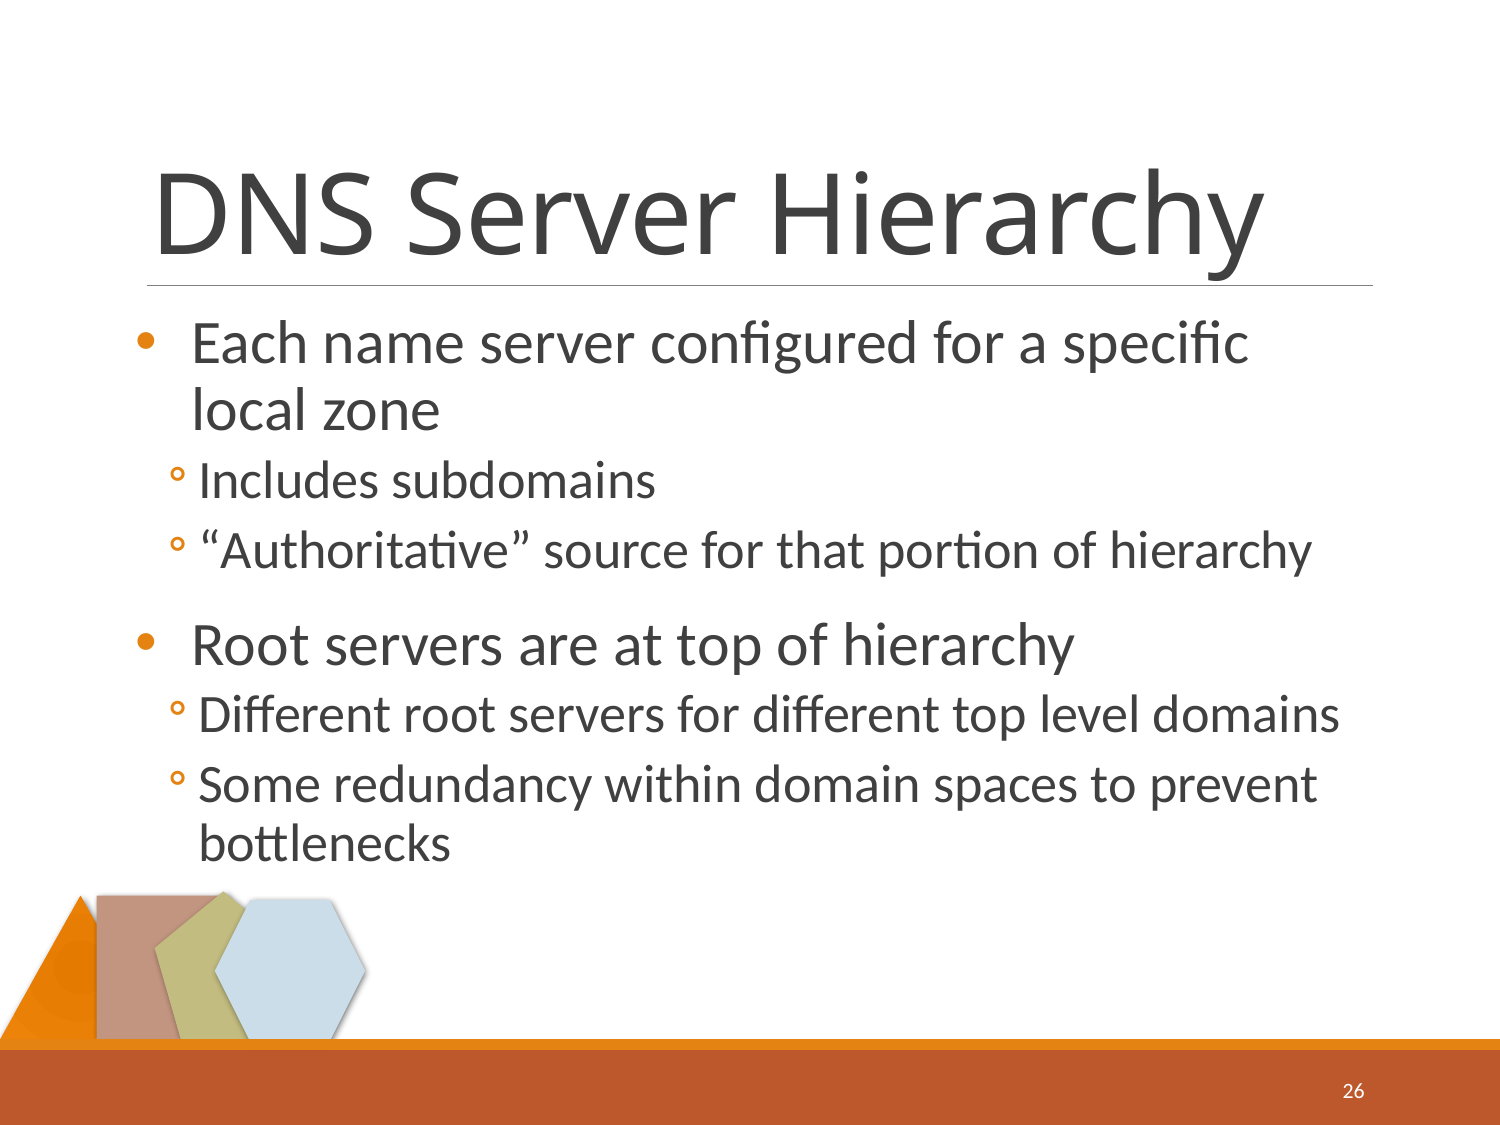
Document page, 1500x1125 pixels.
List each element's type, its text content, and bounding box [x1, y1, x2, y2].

slide_number 26 [1218, 1059, 1380, 1120]
list Each name server configured for a specific local zone Includes subdomains “Authoritative” source for that portion of hierarchy Root servers are at top of hierarchy Different root servers for different top level domains Some redundancy within domain spaces to prevent bottlenecks [135, 302, 1373, 963]
title DNS Server Hierarchy [135, 47, 1373, 285]
